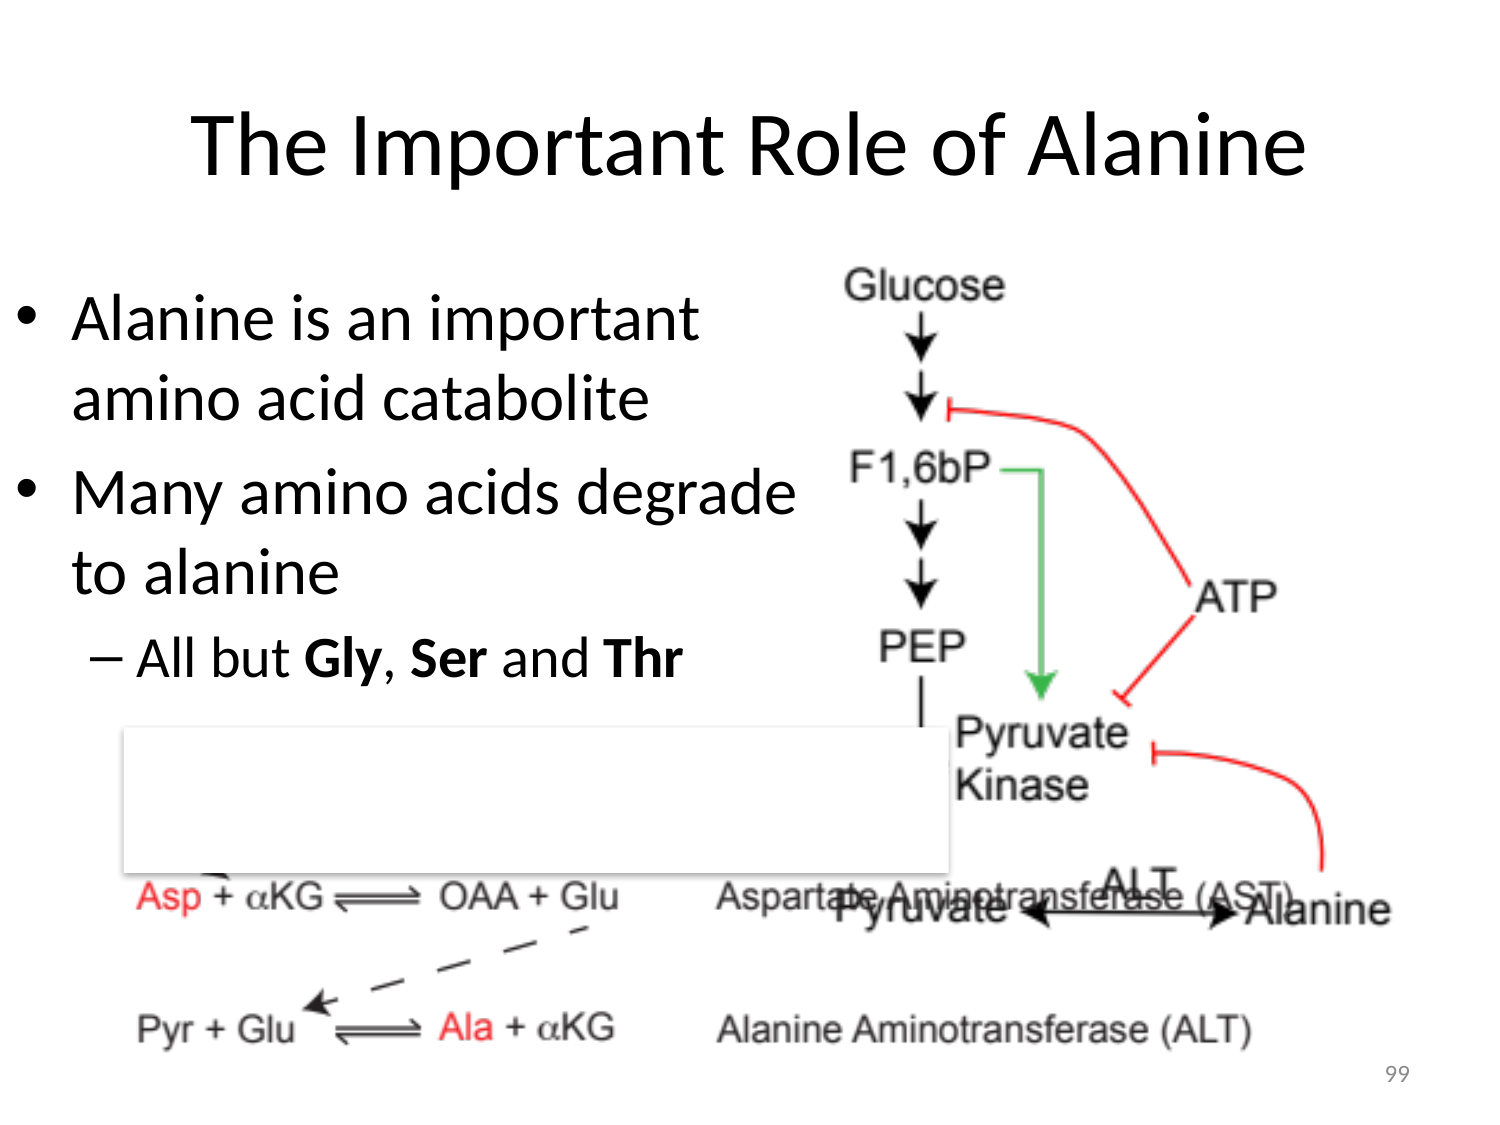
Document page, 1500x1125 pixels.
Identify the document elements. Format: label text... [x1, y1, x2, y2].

list Alanine is an important amino acid catabolite Many amino acids degrade to alanine All but Gly, Ser and Thr [0, 266, 816, 1009]
picture [123, 232, 1413, 1072]
slide_number 99 [1074, 1042, 1425, 1103]
title The Important Role of Alanine [75, 45, 1425, 233]
